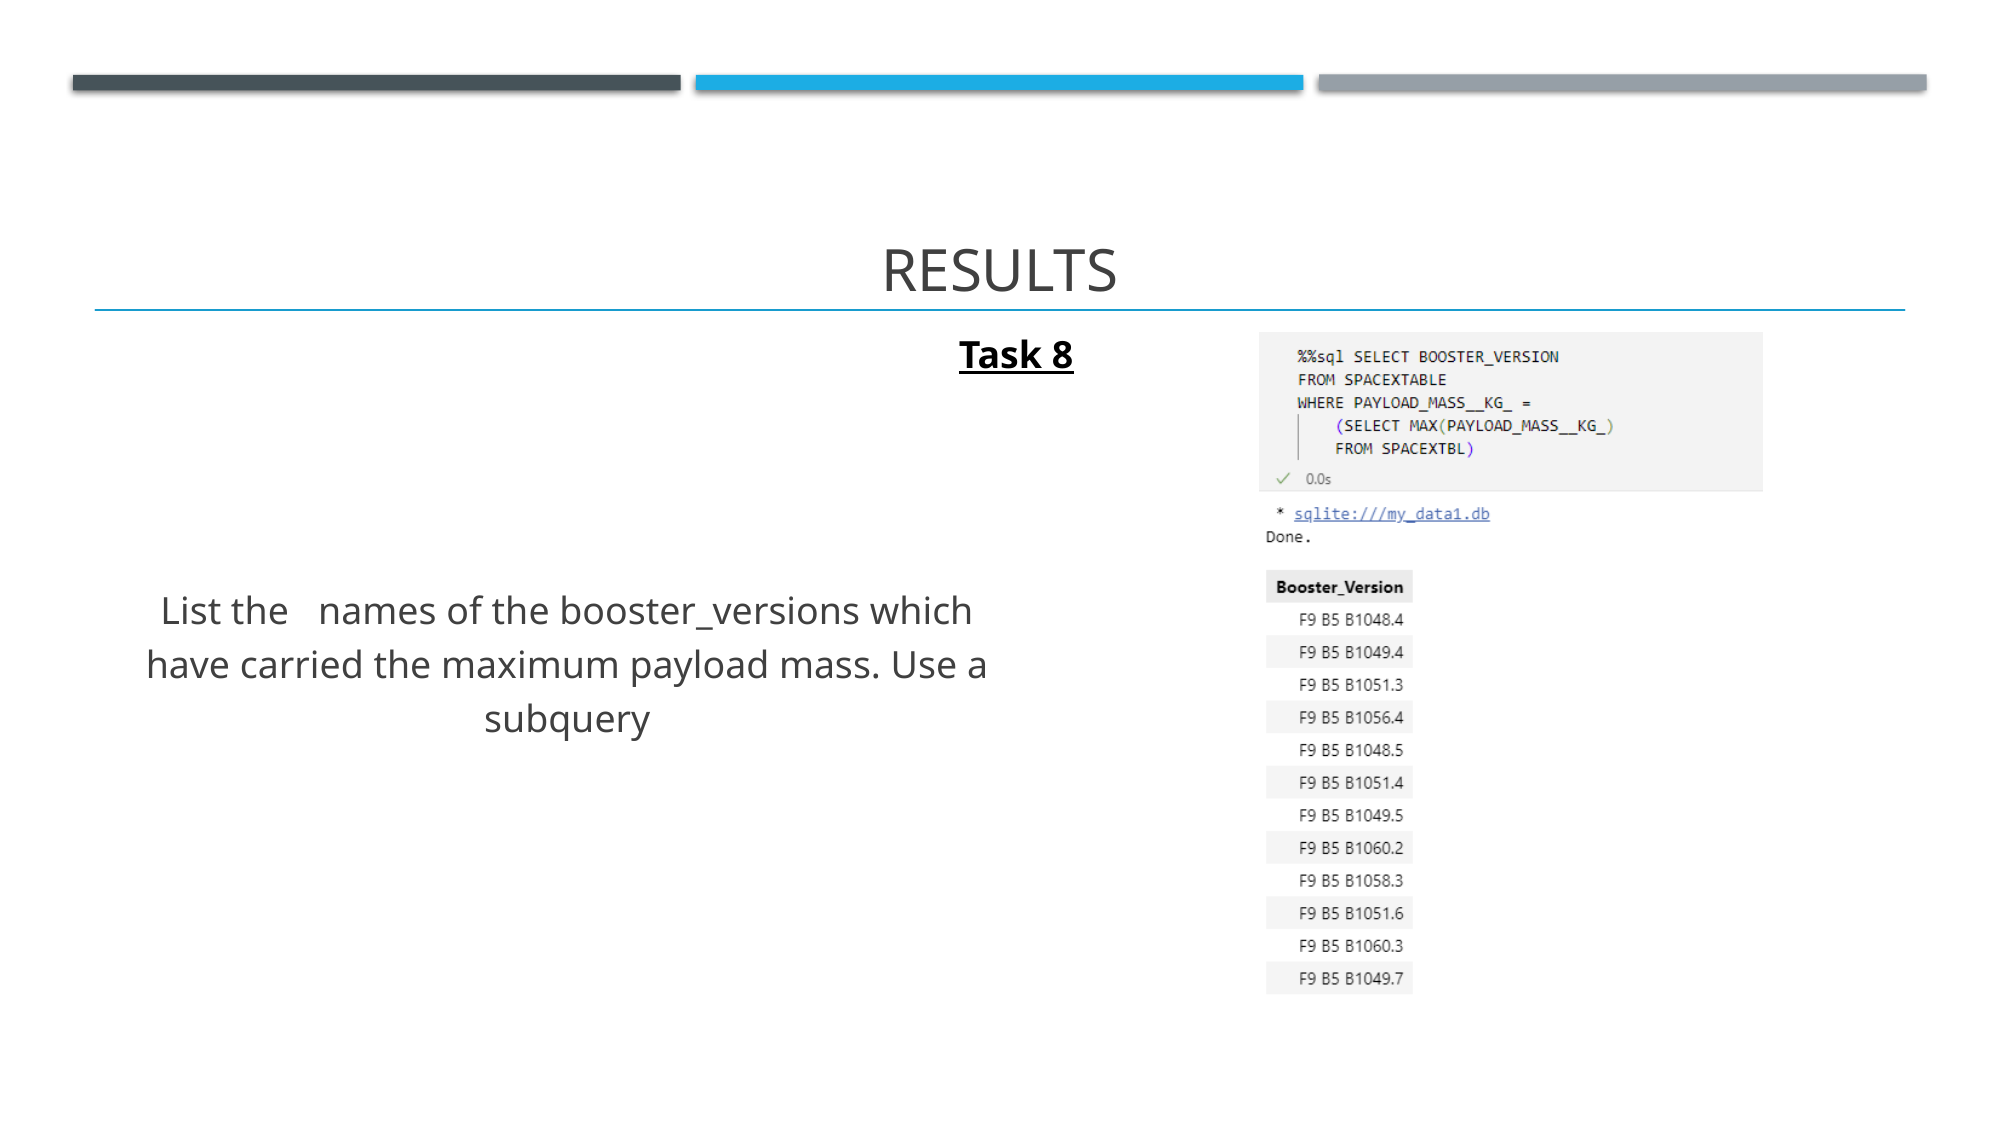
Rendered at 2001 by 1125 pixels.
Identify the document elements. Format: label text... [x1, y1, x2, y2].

text_box Task 8 [758, 323, 1274, 383]
title Results [95, 115, 1905, 309]
list List the names of the booster_versions which have carried the maximum payload mass. Use a subquery [113, 429, 1022, 889]
picture [1259, 331, 1763, 1011]
